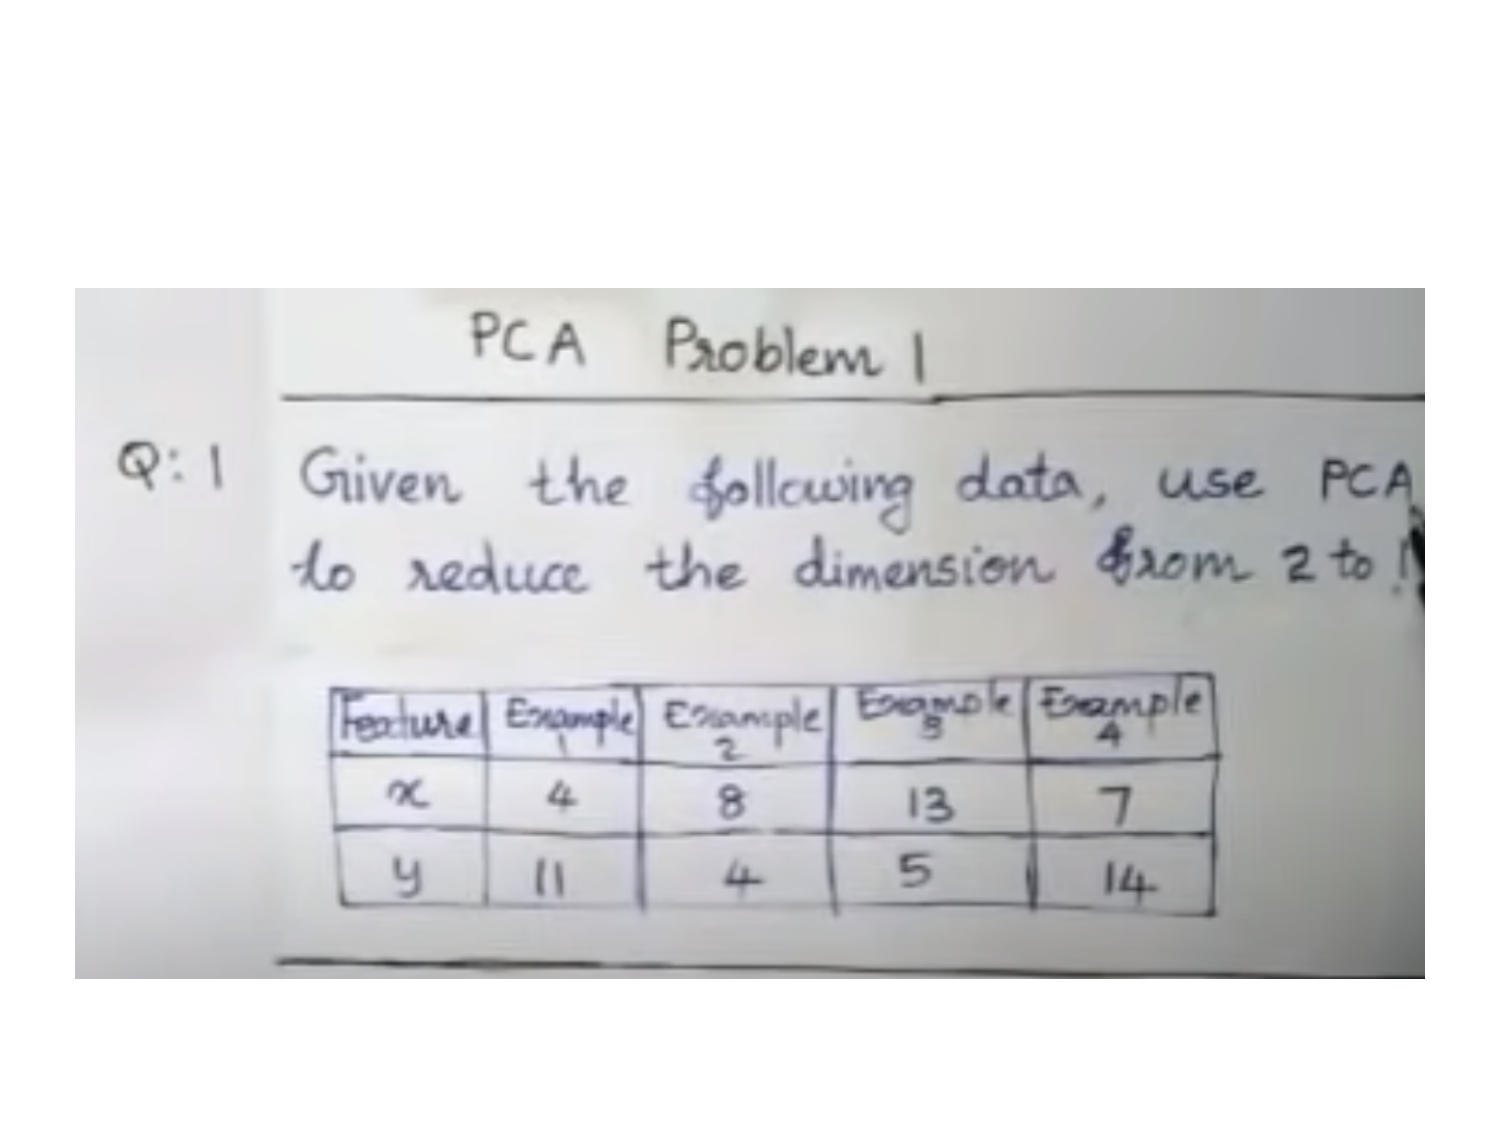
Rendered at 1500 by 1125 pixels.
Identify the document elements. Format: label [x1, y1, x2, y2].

list [74, 288, 1426, 980]
